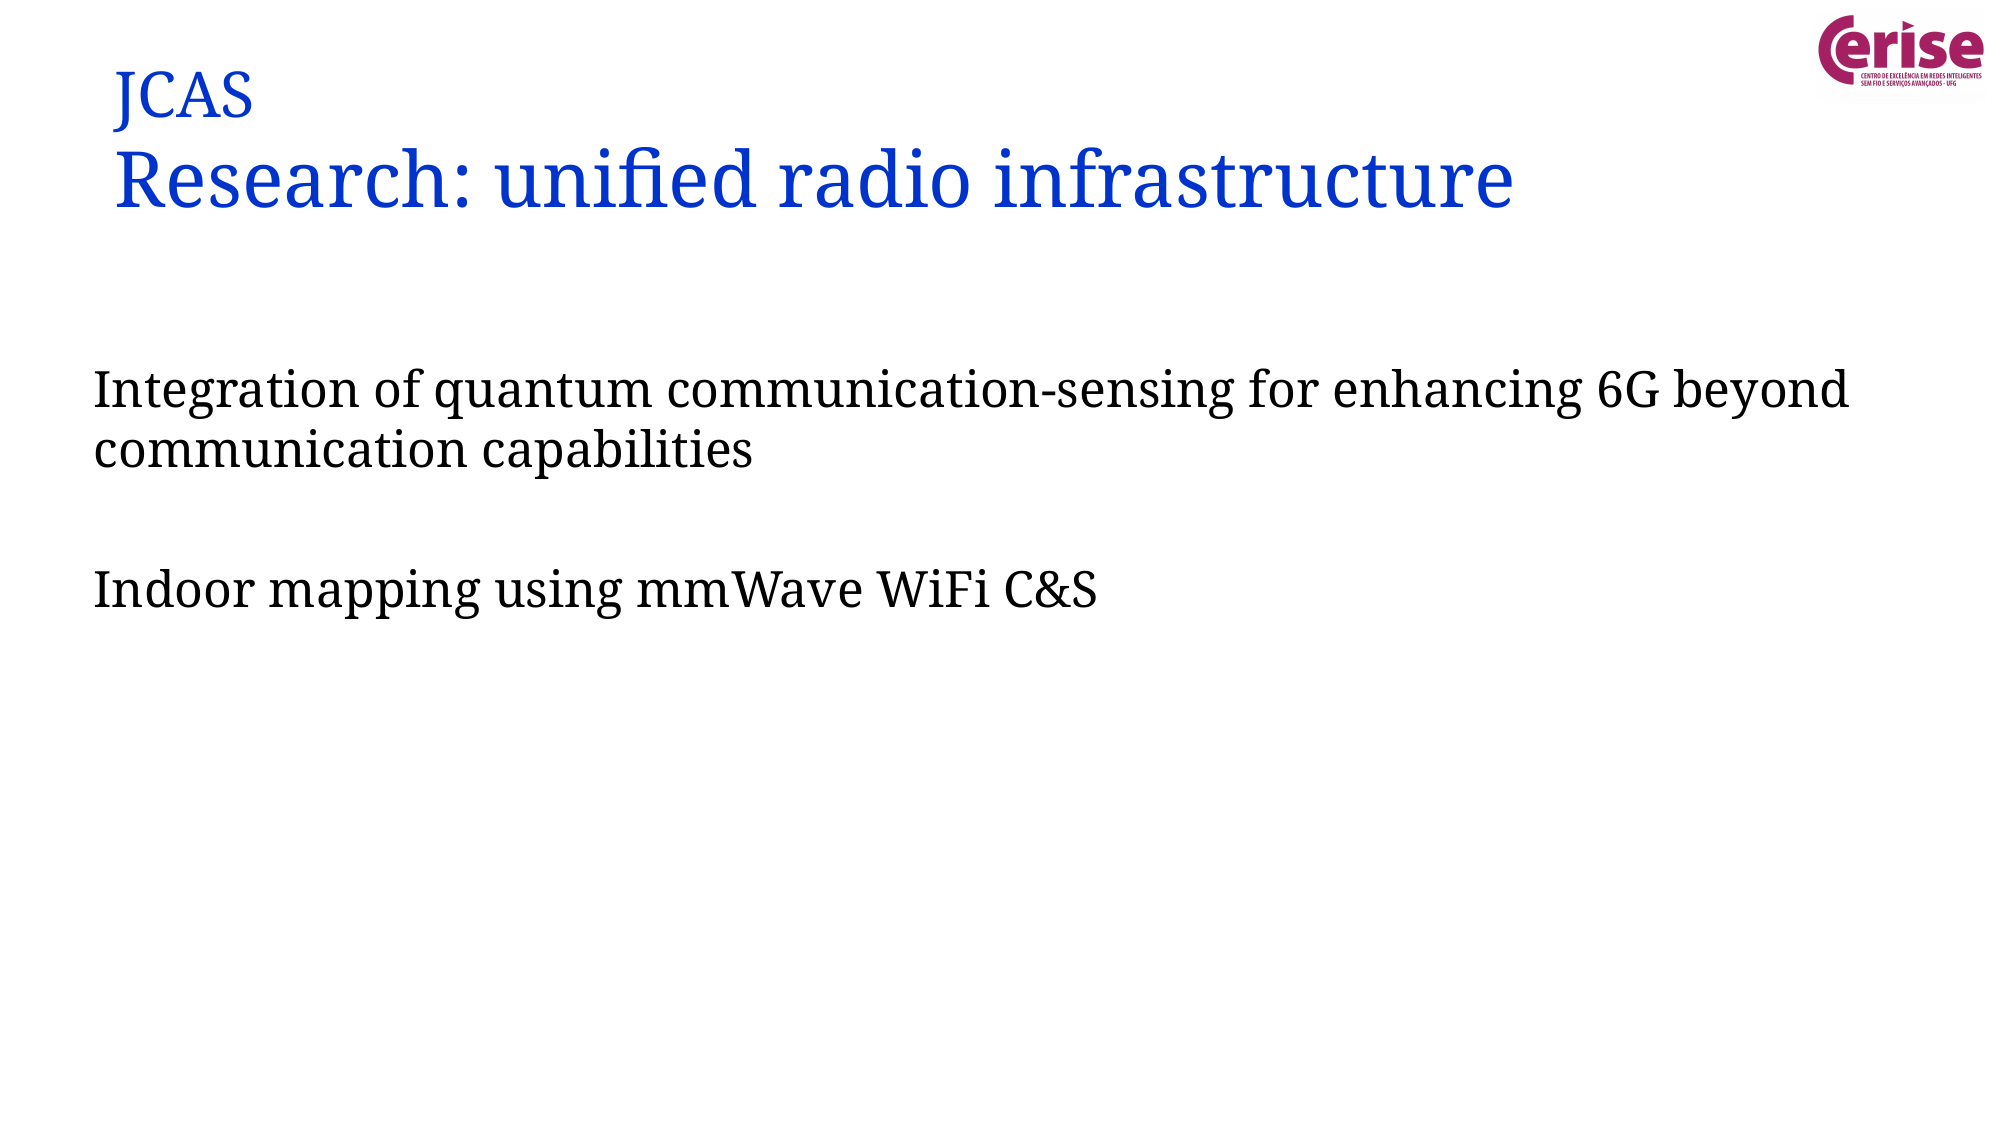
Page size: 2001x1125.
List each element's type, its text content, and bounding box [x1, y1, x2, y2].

title JCAS Research: unified radio infrastructure [99, 45, 1900, 233]
list Integration of quantum communication-sensing for enhancing 6G beyond communication capabilities Indoor mapping using mmWave WiFi C&S [78, 349, 1879, 929]
picture [1815, 10, 1985, 104]
